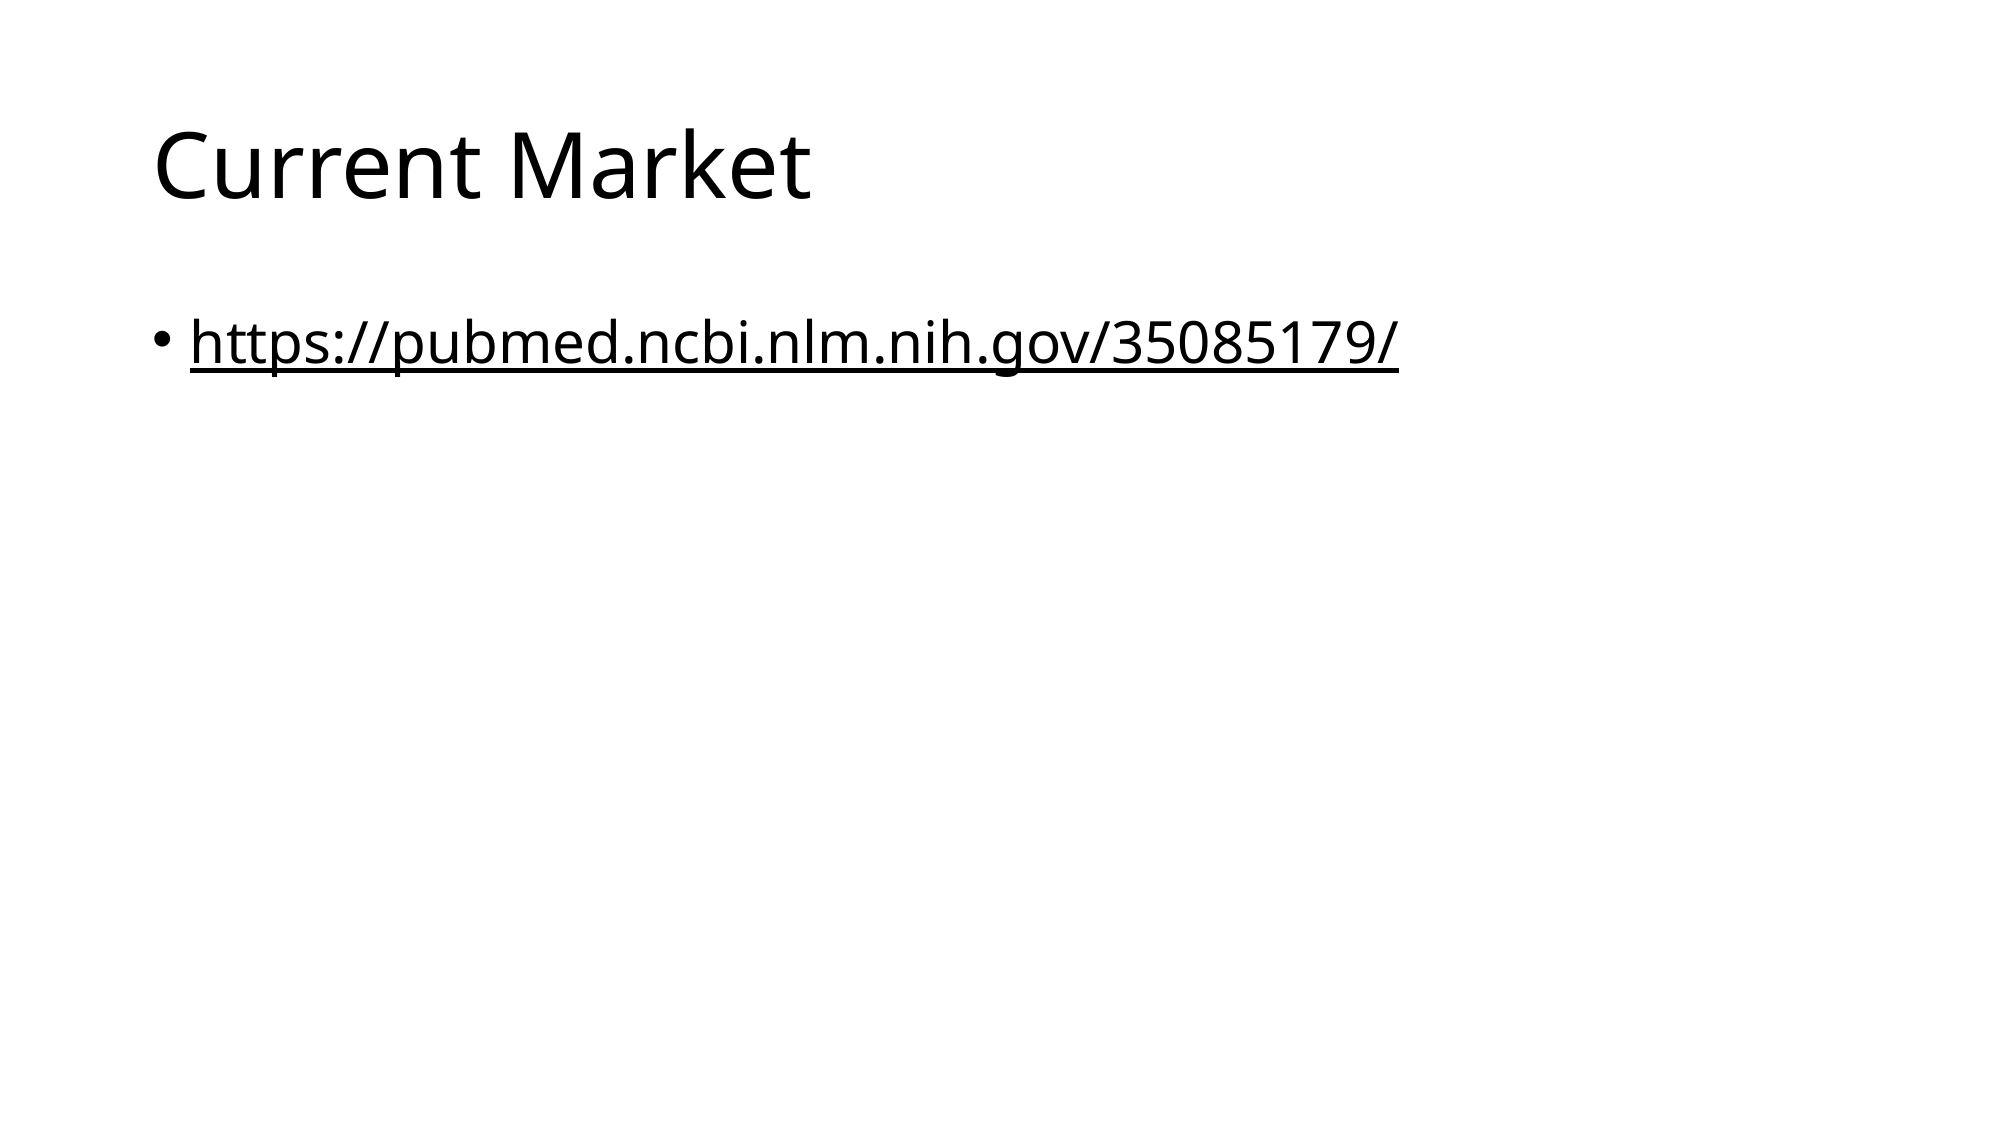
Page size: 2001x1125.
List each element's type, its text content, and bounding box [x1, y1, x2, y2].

list https://pubmed.ncbi.nlm.nih.gov/35085179/ [137, 299, 1863, 1014]
title Current Market [137, 59, 1863, 278]
